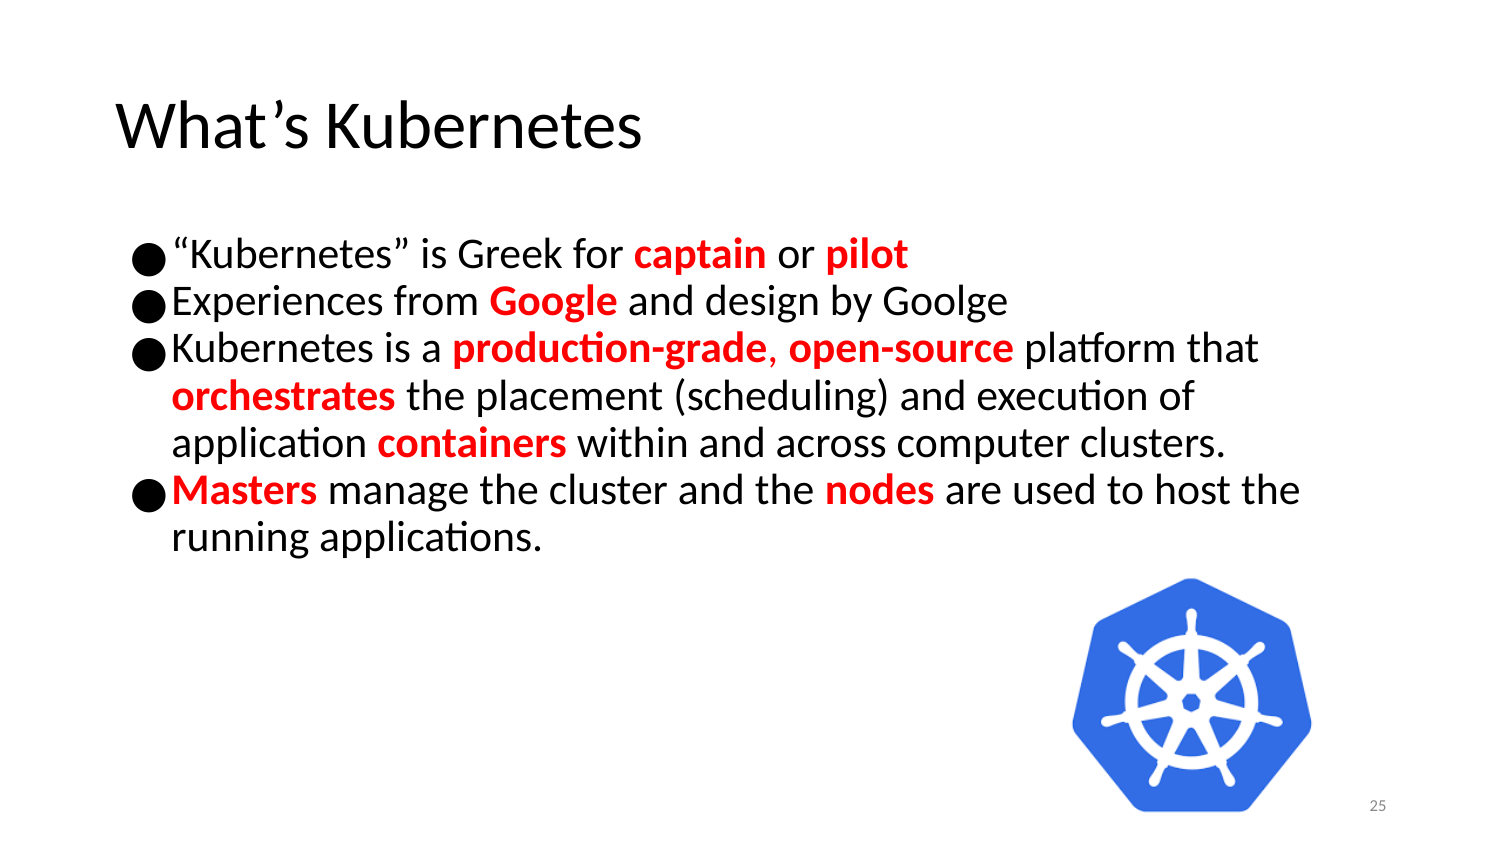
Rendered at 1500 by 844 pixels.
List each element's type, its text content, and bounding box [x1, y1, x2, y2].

slide_number ‹#› [1329, 782, 1398, 827]
picture [1059, 563, 1324, 828]
title What’s Kubernetes [103, 45, 1398, 209]
list “Kubernetes” is Greek for captain or pilot Experiences from Google and design by Goolge Kubernetes is a production-grade, open-source platform that orchestrates the placement (scheduling) and execution of application containers within and across computer clusters. Masters manage the cluster and the nodes are used to host the running applications. [103, 225, 1398, 761]
